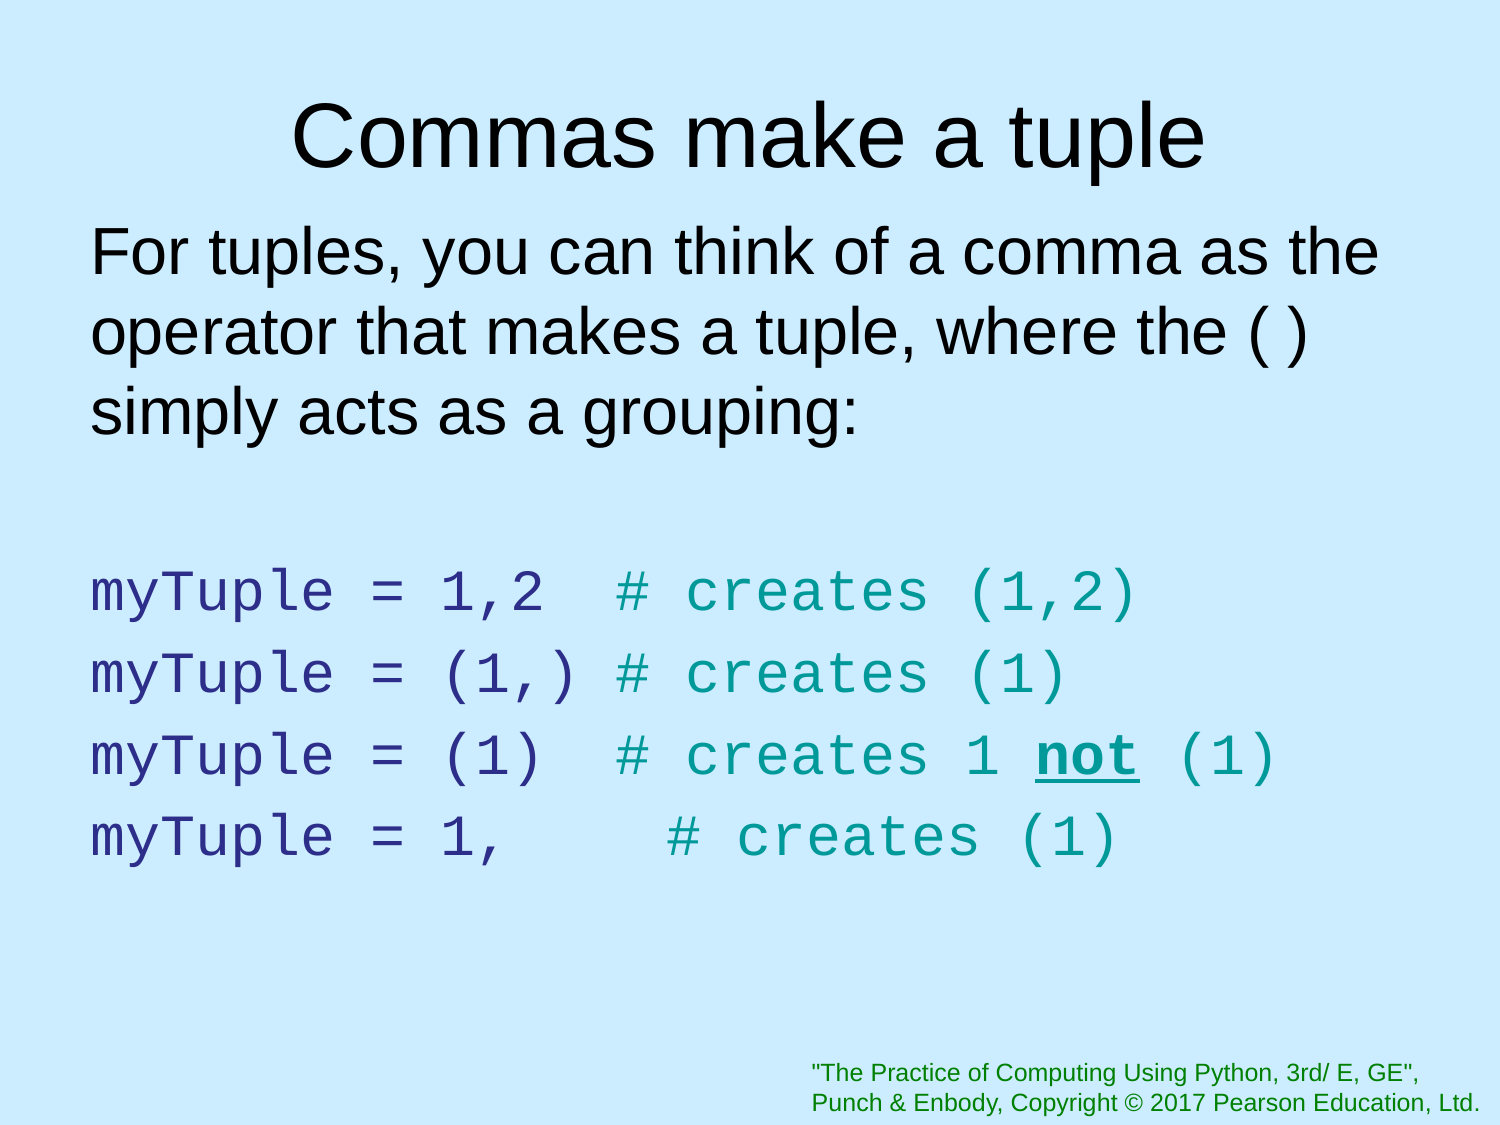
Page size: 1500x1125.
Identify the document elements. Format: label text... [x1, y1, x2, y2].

list For tuples, you can think of a comma as the operator that makes a tuple, where the ( ) simply acts as a grouping: myTuple = 1,2 # creates (1,2) myTuple = (1,) # creates (1) myTuple = (1) # creates 1 not (1) myTuple = 1, # creates (1) [75, 200, 1425, 963]
title Commas make a tuple [75, 75, 1425, 188]
